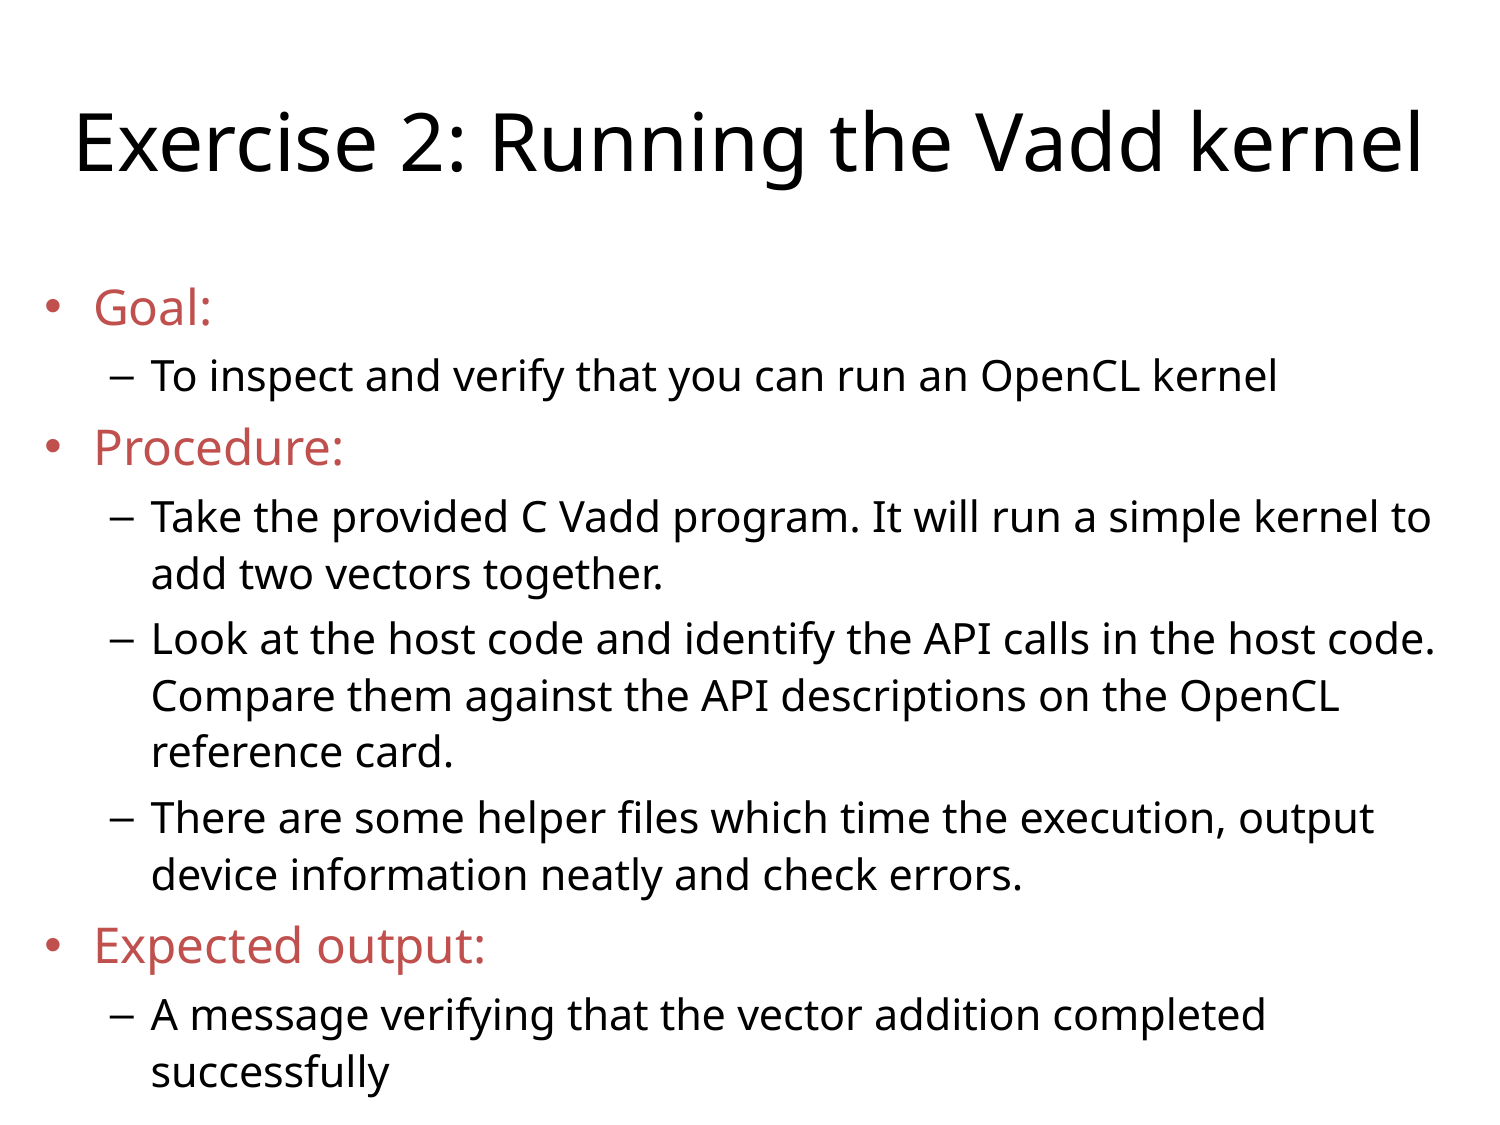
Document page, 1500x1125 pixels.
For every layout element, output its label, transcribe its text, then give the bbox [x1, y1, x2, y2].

title Exercise 2: Running the Vadd kernel [0, 45, 1500, 233]
list Goal: To inspect and verify that you can run an OpenCL kernel Procedure: Take the provided C Vadd program. It will run a simple kernel to add two vectors together. Look at the host code and identify the API calls in the host code. Compare them against the API descriptions on the OpenCL reference card. There are some helper files which time the execution, output device information neatly and check errors. Expected output: A message verifying that the vector addition completed successfully [29, 262, 1471, 1106]
